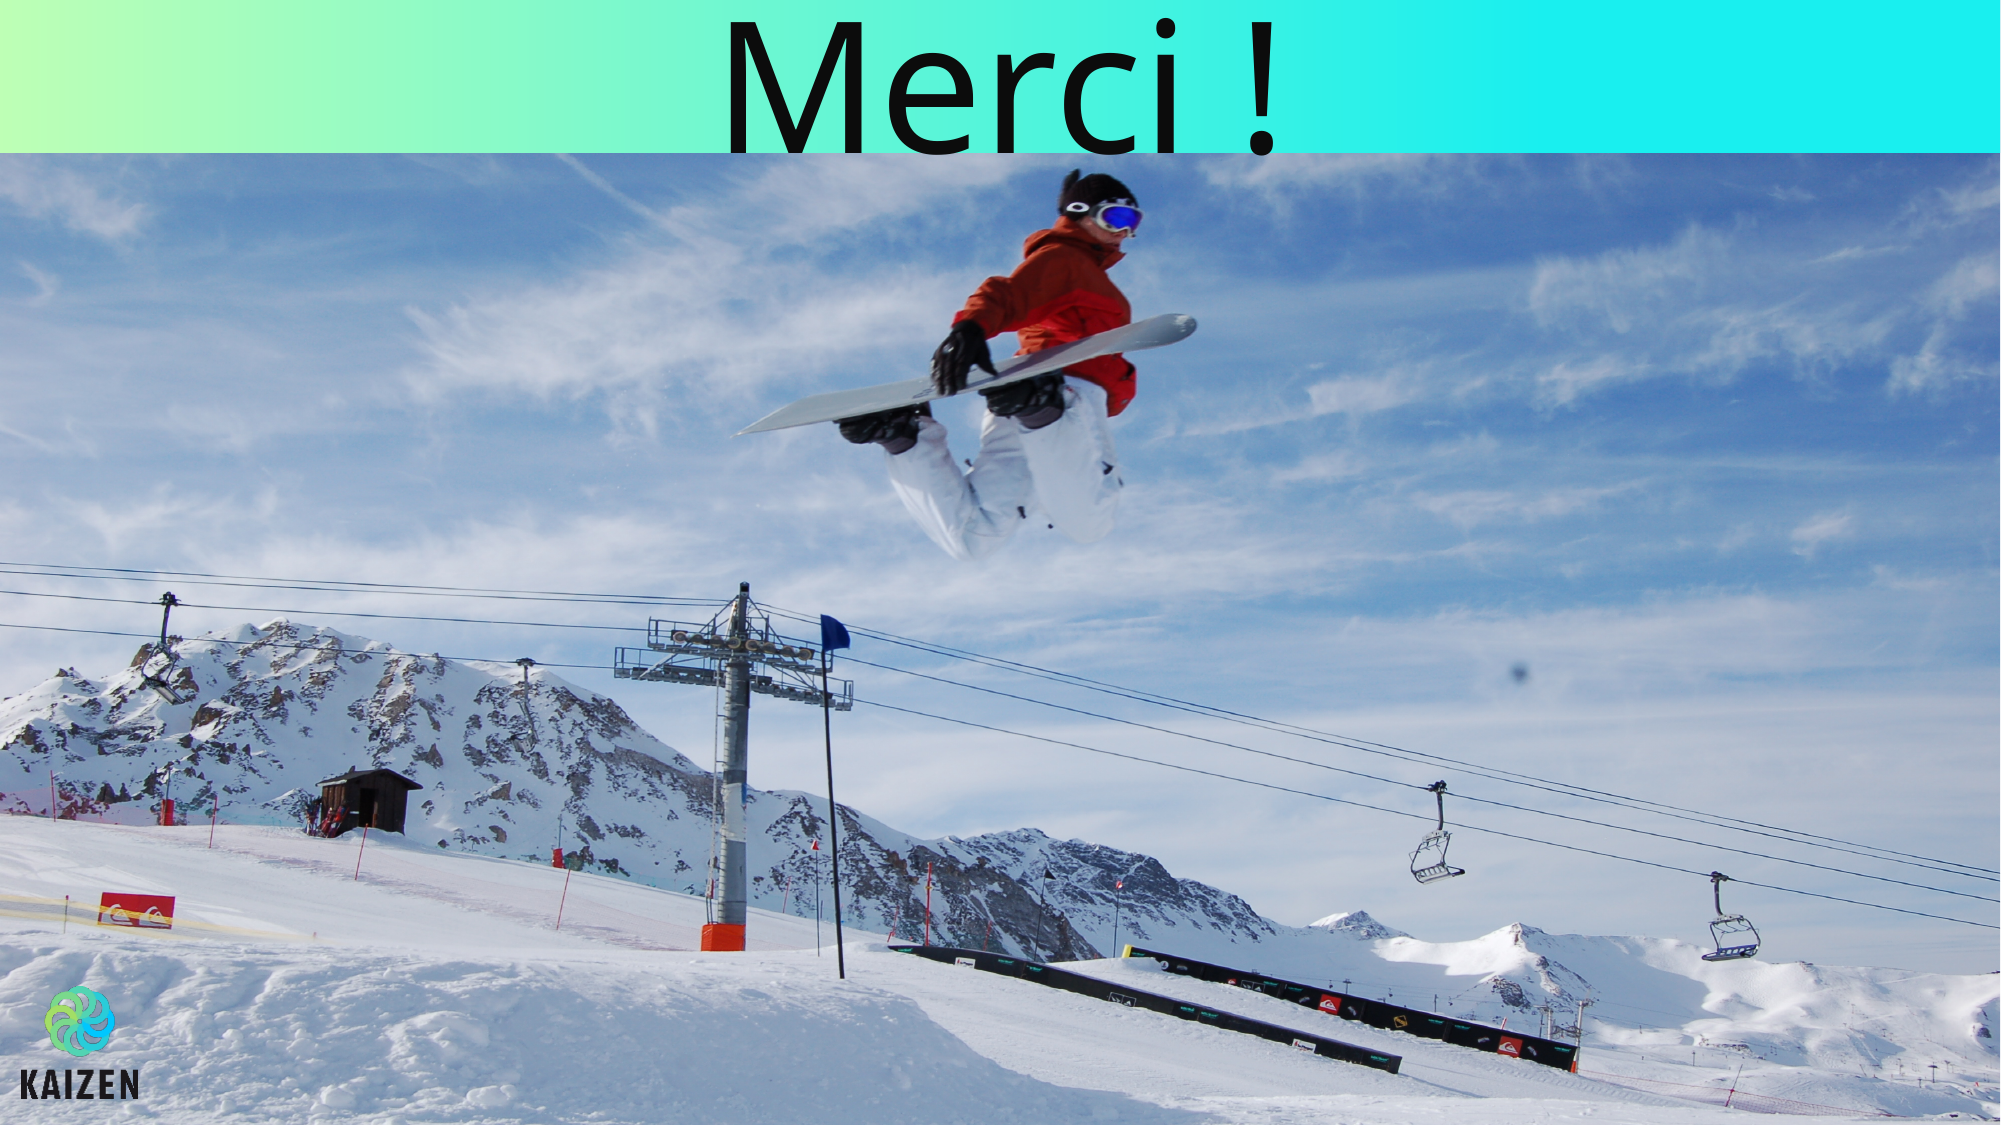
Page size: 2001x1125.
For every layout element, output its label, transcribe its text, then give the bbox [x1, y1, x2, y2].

title Merci ! [0, 48, 2000, 141]
picture [0, 0, 2001, 1125]
